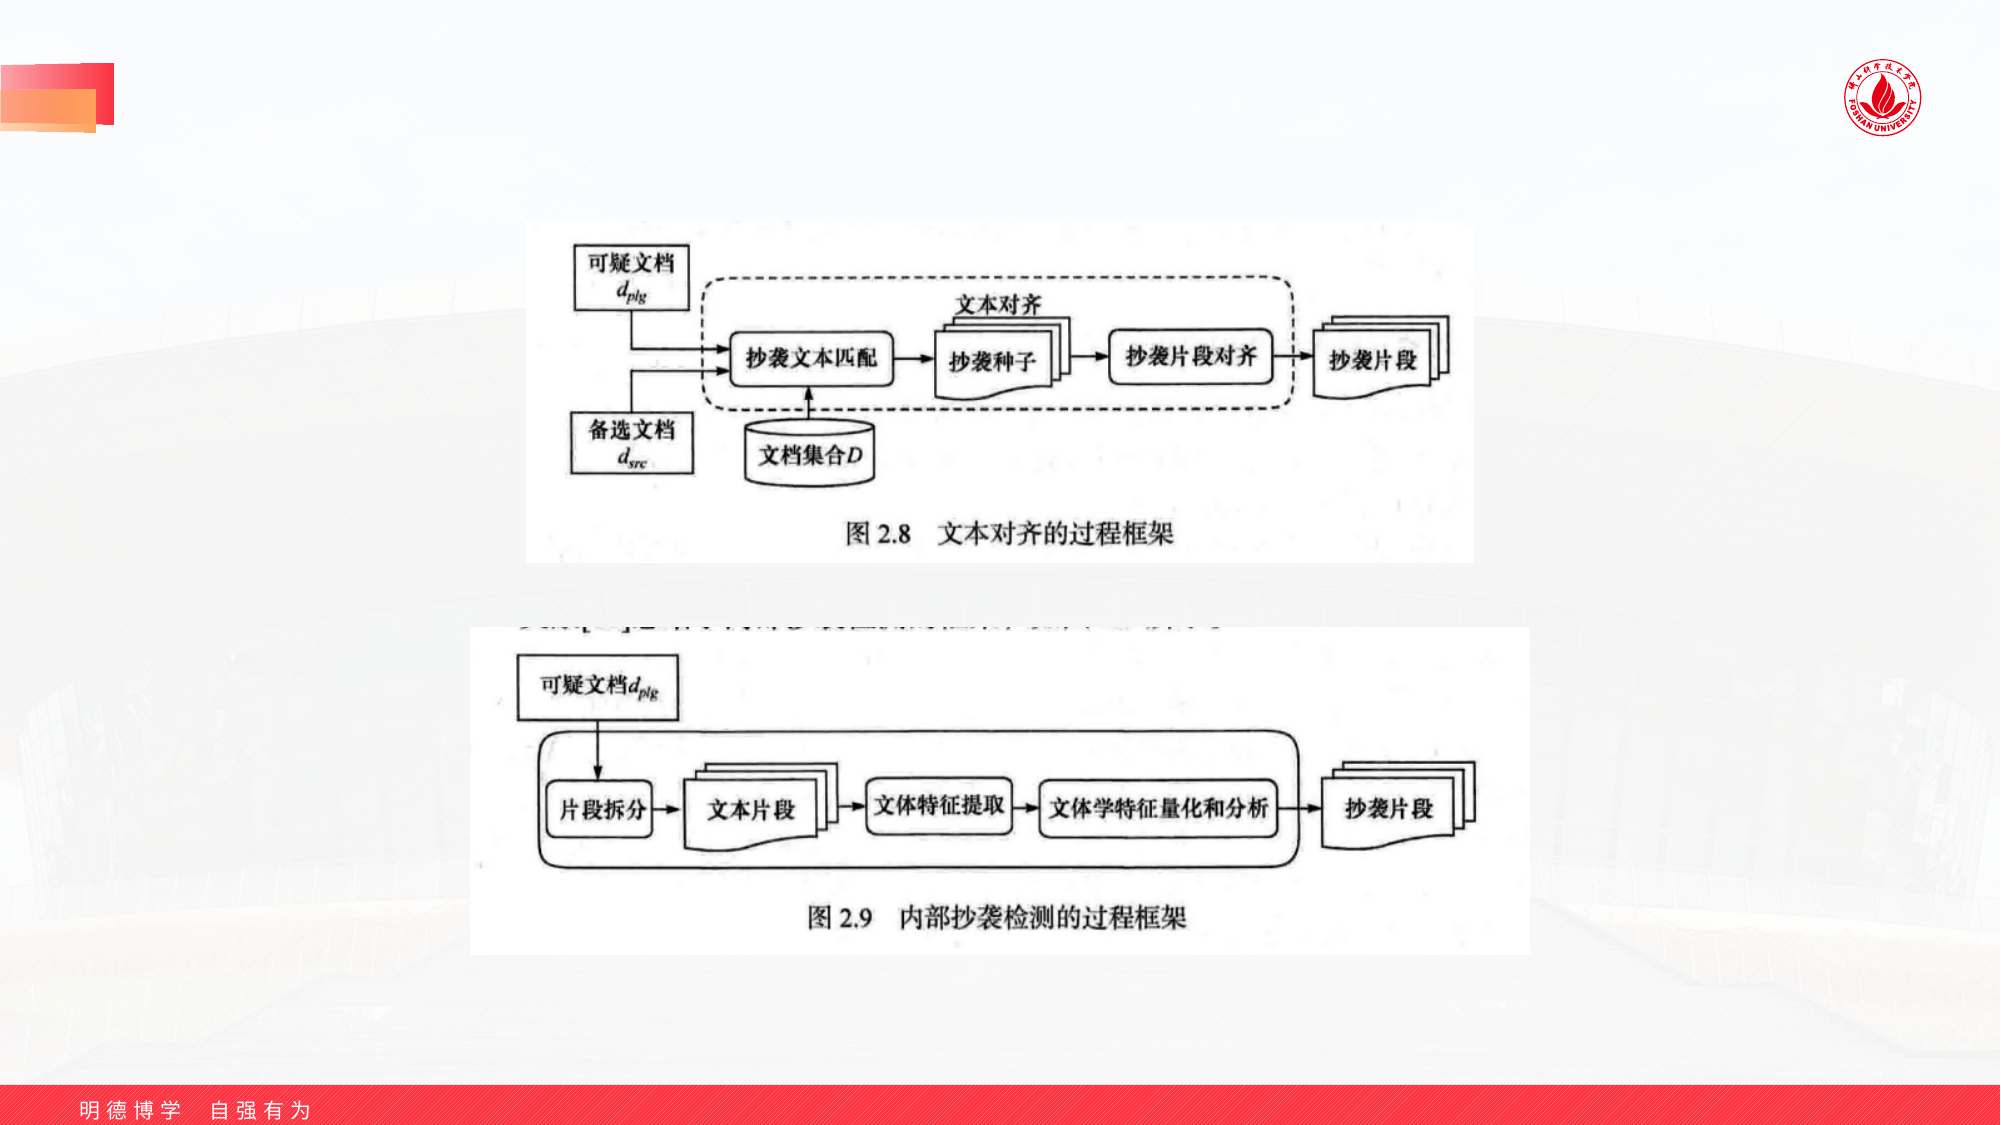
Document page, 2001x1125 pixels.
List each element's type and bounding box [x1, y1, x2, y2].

slide_number [1487, 1076, 1937, 1125]
picture [470, 627, 1530, 955]
picture [526, 221, 1474, 563]
